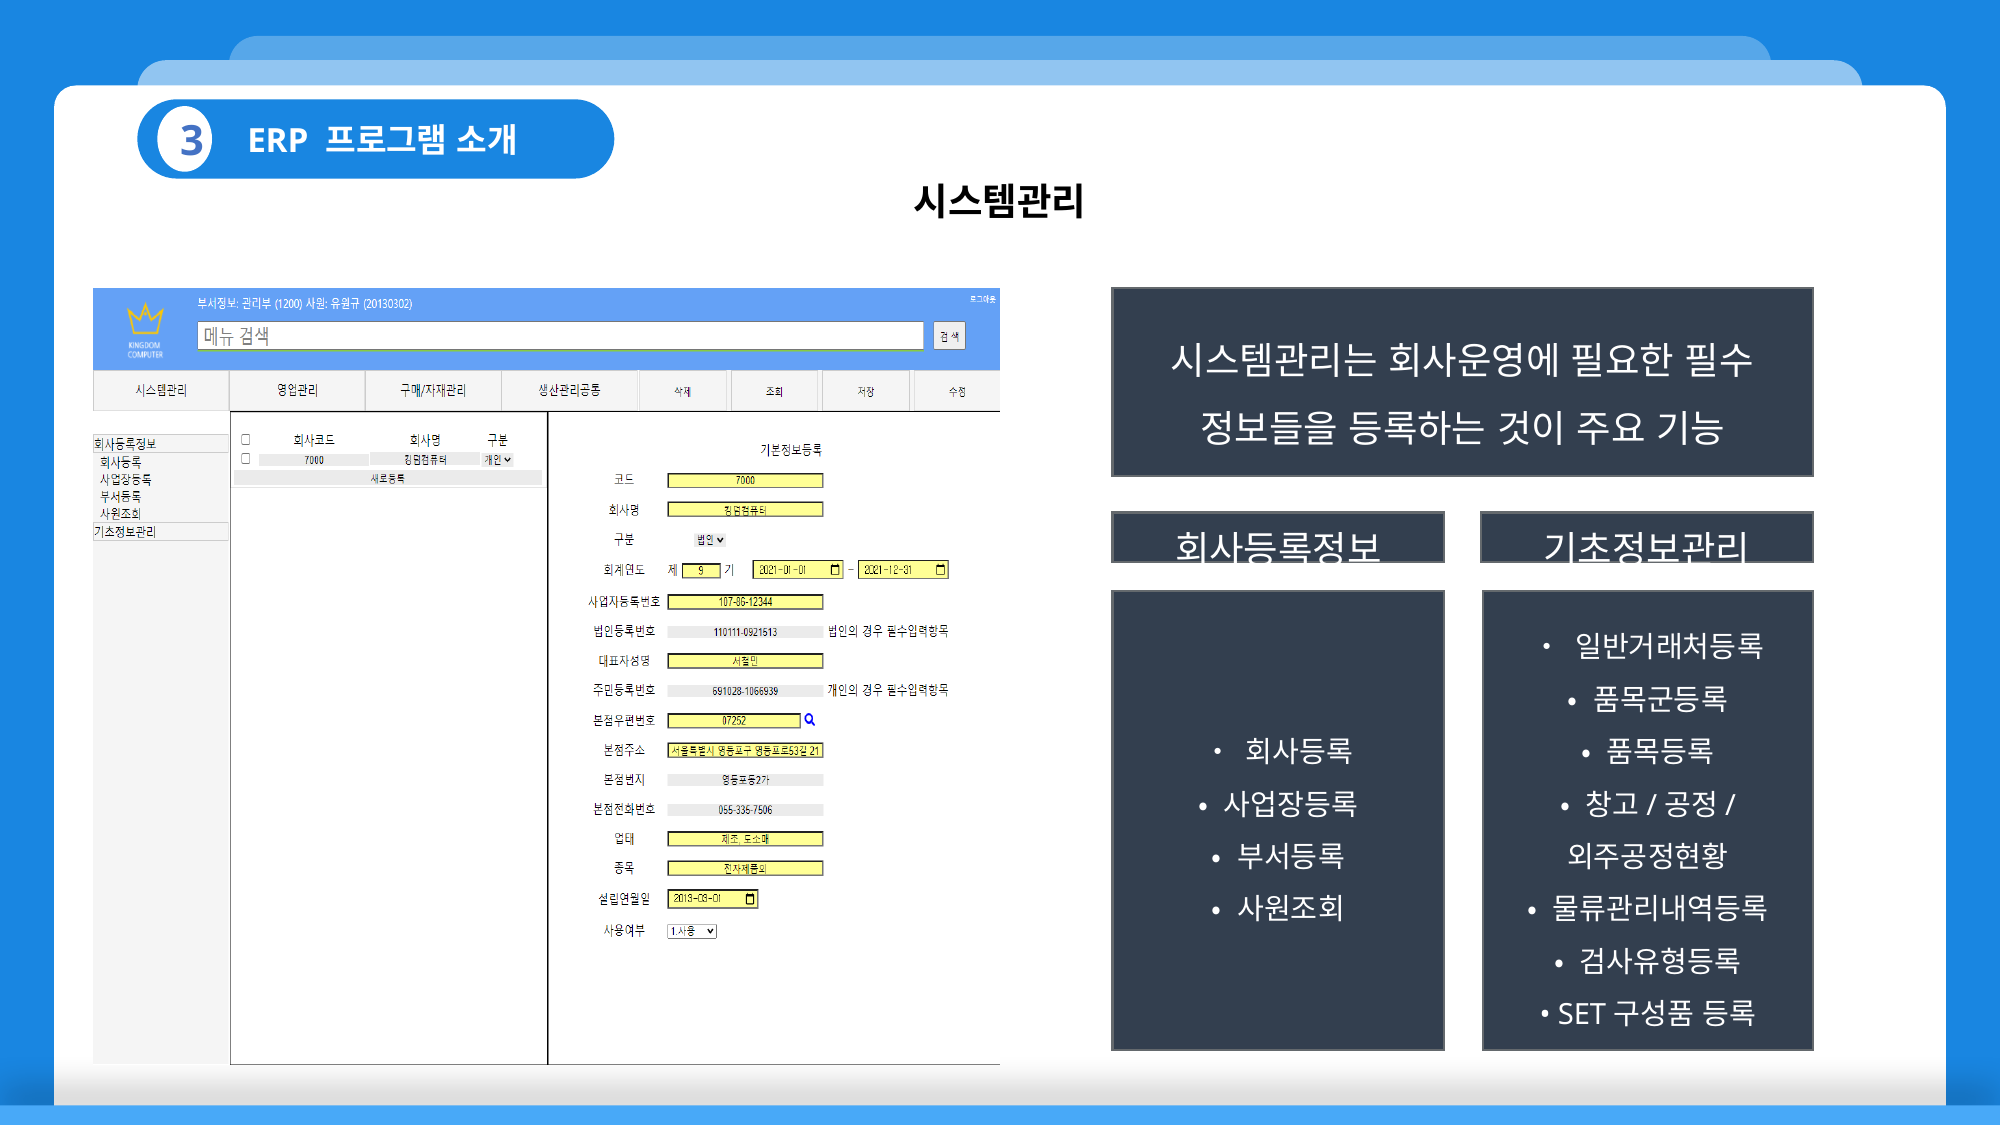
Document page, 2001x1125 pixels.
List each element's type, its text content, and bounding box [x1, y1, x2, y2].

text_box [53, 84, 1947, 1068]
text_box ERP 프로그램 소개 [136, 98, 616, 180]
text_box [136, 59, 1864, 84]
text_box 회사등록정보 [1111, 511, 1445, 563]
text_box 3 [156, 105, 214, 173]
text_box [0, 1104, 2000, 1125]
text_box [228, 34, 1772, 59]
text_box 기초정보관리 [1480, 511, 1814, 563]
text_box • 일반거래처등록 • 품목군등록 • 품목등록 • 창고/공정/ 외주공정현황 • 물류관리내역등록 • 검사유형등록 • SET구성품 등록 [1482, 590, 1814, 1051]
text_box • 회사등록 • 사업장등록 • 부서등록 • 사원조회 [1111, 590, 1445, 1051]
text_box 시스템관리 [738, 170, 1262, 231]
picture [93, 288, 1000, 1065]
text_box 시스템관리는 회사운영에 필요한 필수 정보들을 등록하는 것이 주요 기능 [1111, 287, 1814, 477]
